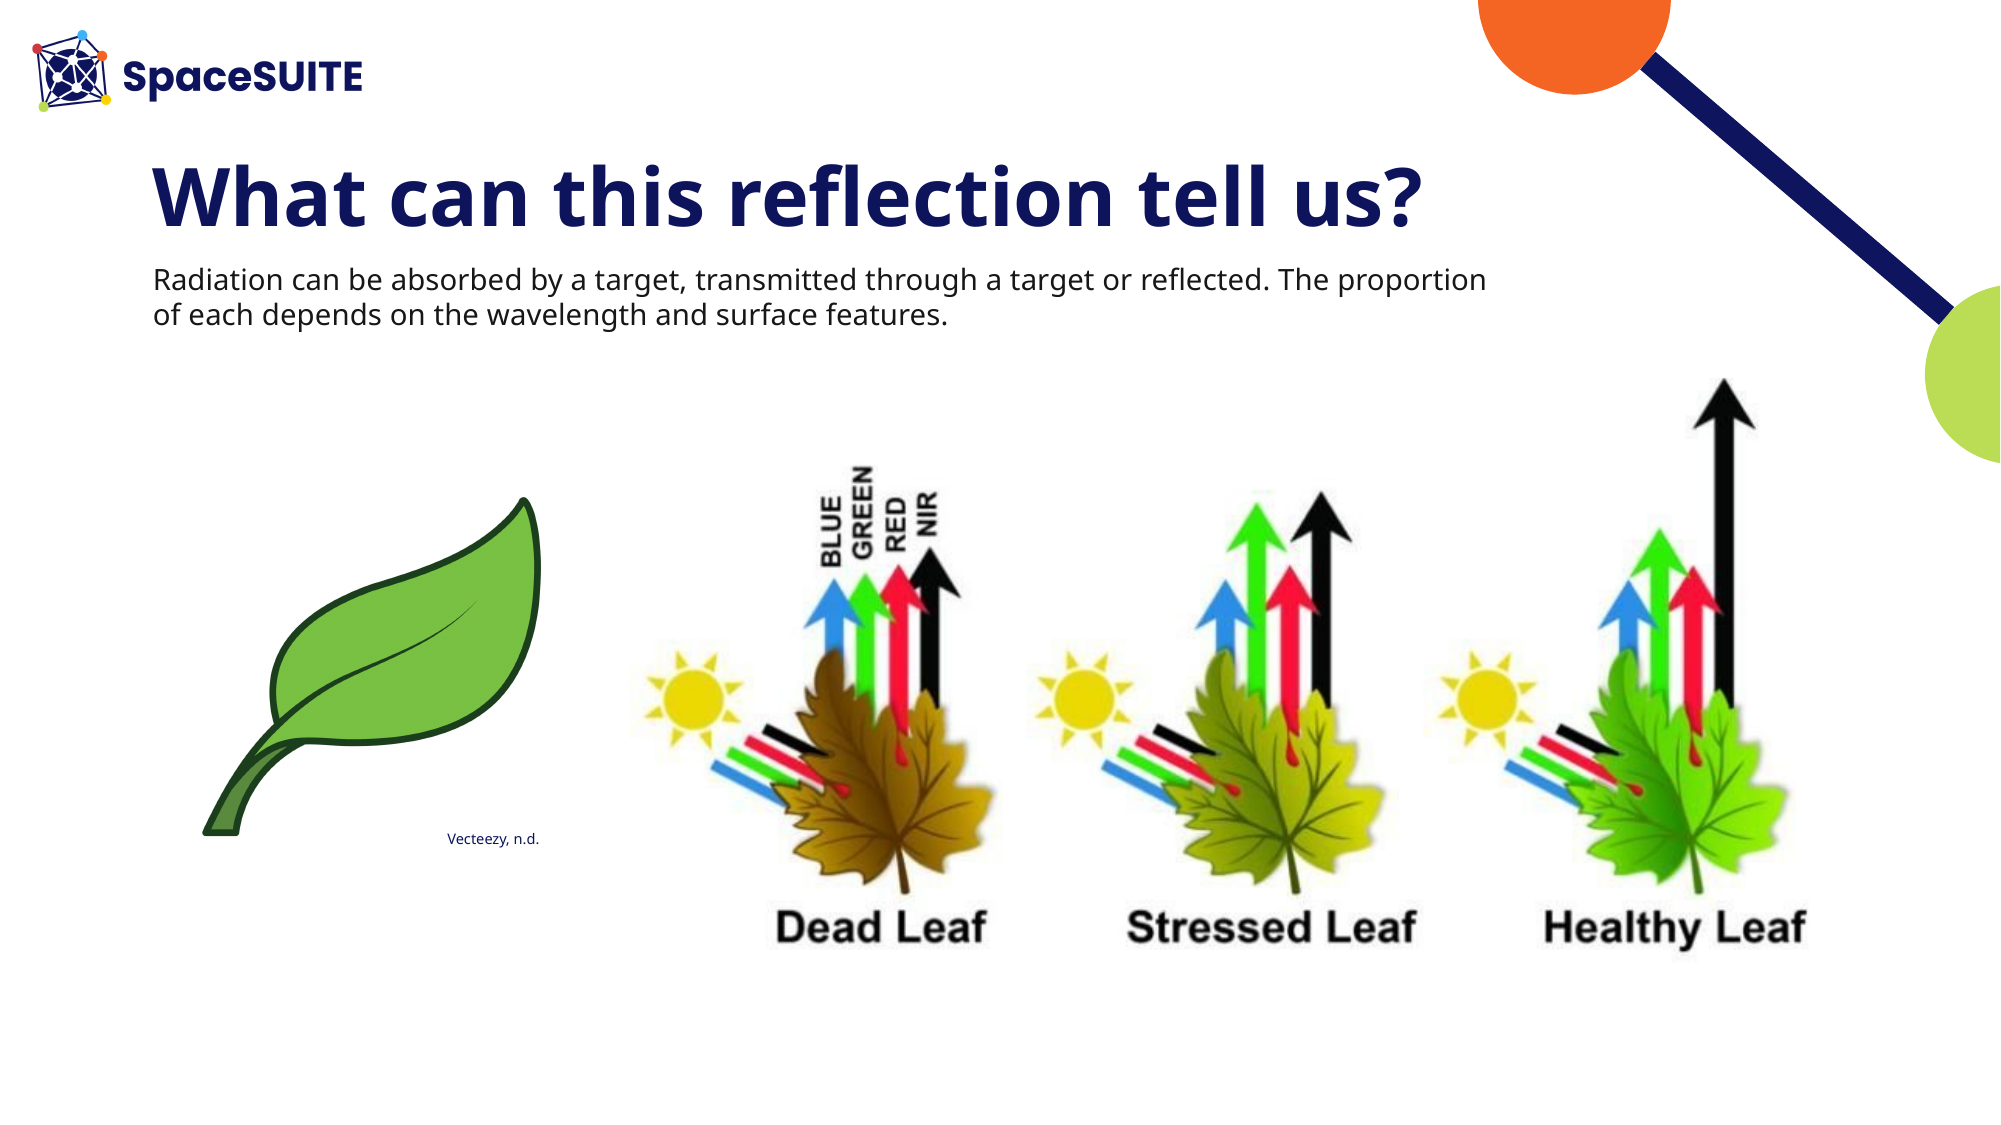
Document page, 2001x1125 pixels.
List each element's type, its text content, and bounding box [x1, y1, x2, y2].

picture [32, 30, 362, 112]
picture [145, 439, 599, 893]
title What can this reflection tell us? [137, 138, 1672, 251]
list Radiation can be absorbed by a target, transmitted through a target or reflected. The proportion of each depends on the wavelength and surface features. [137, 252, 1521, 340]
picture [604, 365, 1863, 967]
